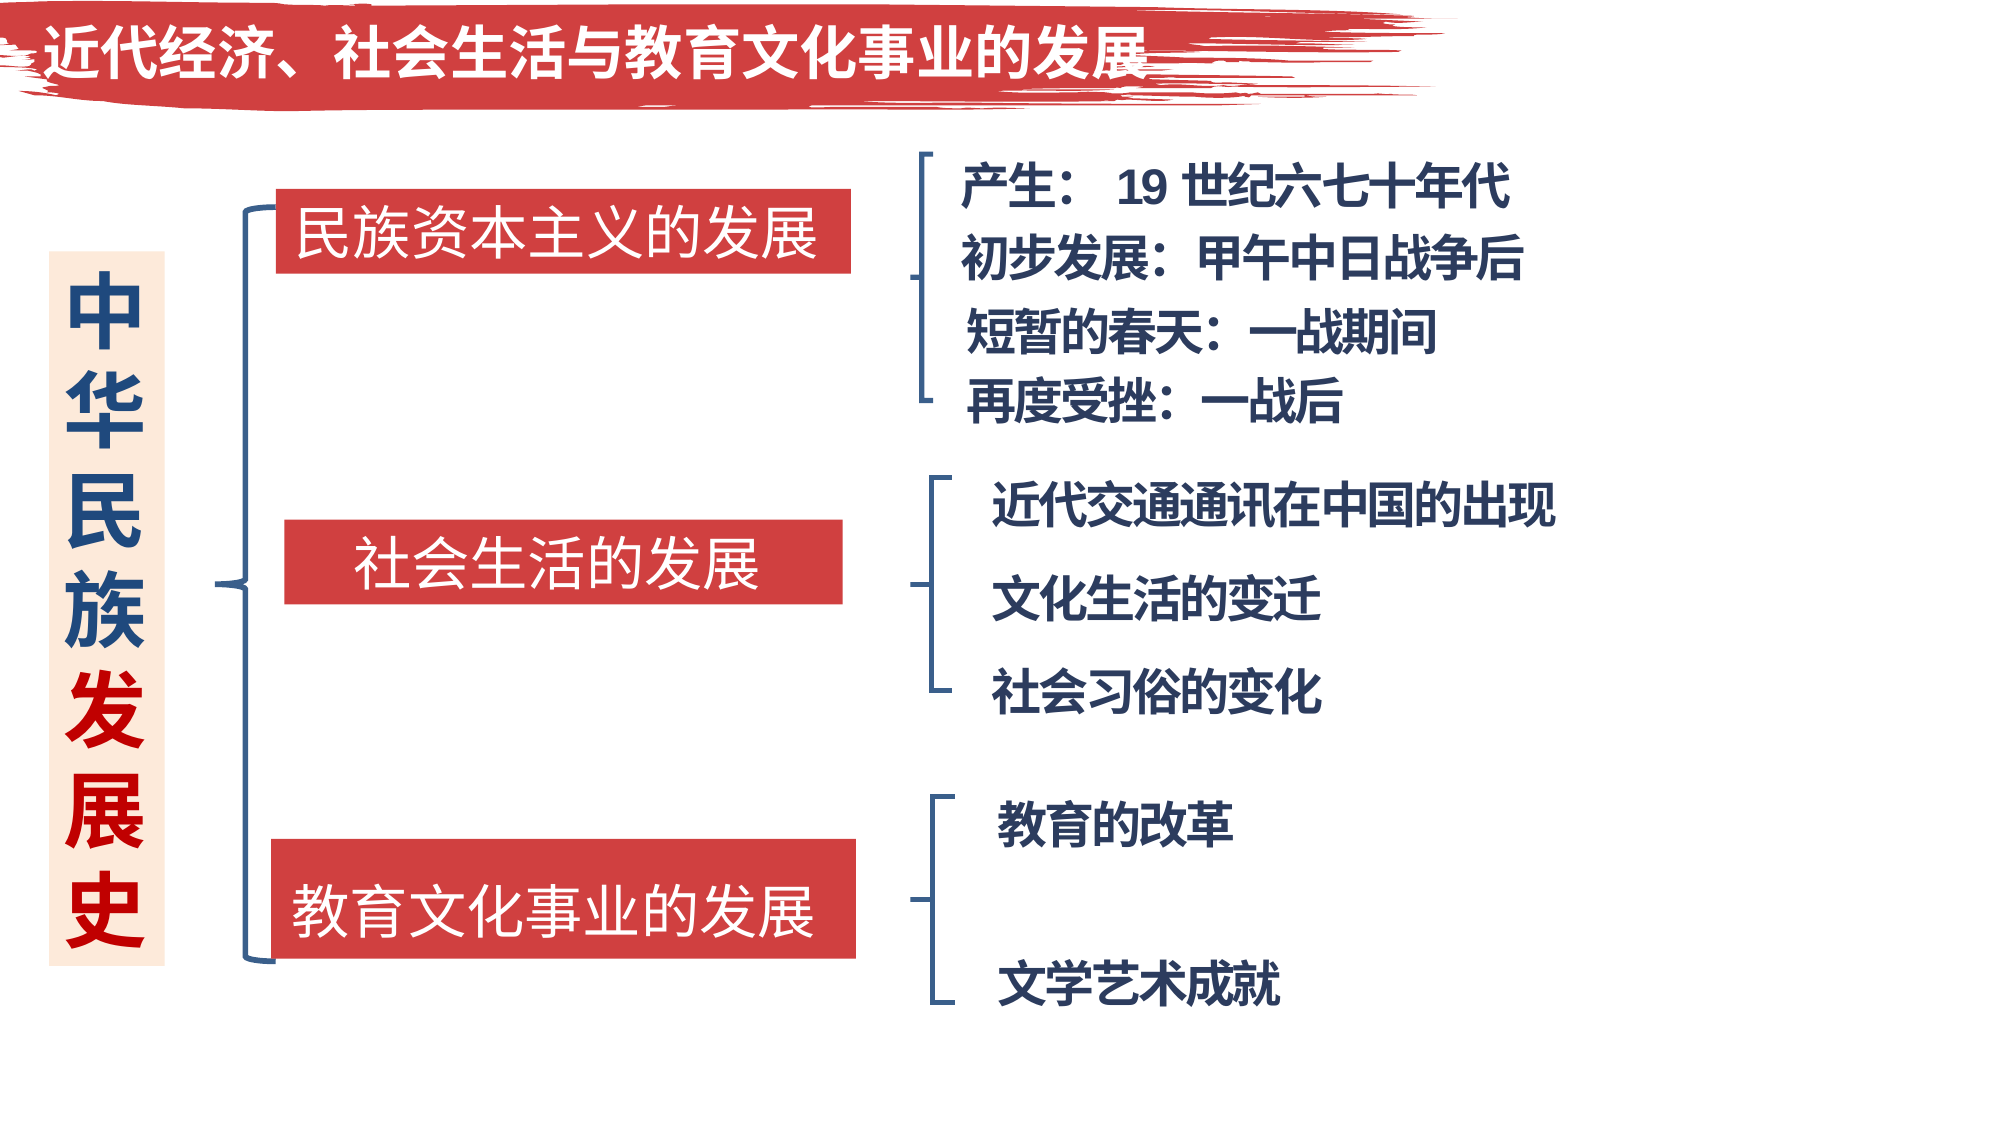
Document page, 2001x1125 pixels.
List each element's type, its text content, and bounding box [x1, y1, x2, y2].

text_box 近代经济、社会生活与教育文化事业的发展 [0, 0, 1458, 112]
text_box 社会习俗的变化 [977, 635, 1668, 729]
text_box 产生：19世纪六七十年代 [945, 128, 1600, 222]
text_box 文学艺术成就 [983, 927, 1415, 1021]
text_box 初步发展：甲午中日战争后 [945, 222, 1597, 294]
text_box 文化生活的变迁 [977, 541, 1649, 635]
text_box 近代交通通讯在中国的出现 [977, 448, 1631, 541]
text_box 教育的改革 [983, 767, 1415, 861]
text_box 中华民族 发展史 [49, 251, 165, 966]
text_box 再度受挫：一战后 [951, 343, 1590, 437]
text_box [910, 153, 934, 402]
text_box 社会生活的发展 [284, 519, 843, 605]
text_box [910, 796, 955, 1003]
text_box 教育文化事业的发展 [271, 838, 856, 959]
text_box [215, 206, 276, 962]
text_box 短暂的春天：一战期间 [951, 274, 1540, 343]
text_box [910, 477, 952, 691]
text_box 民族资本主义的发展 [275, 188, 851, 274]
